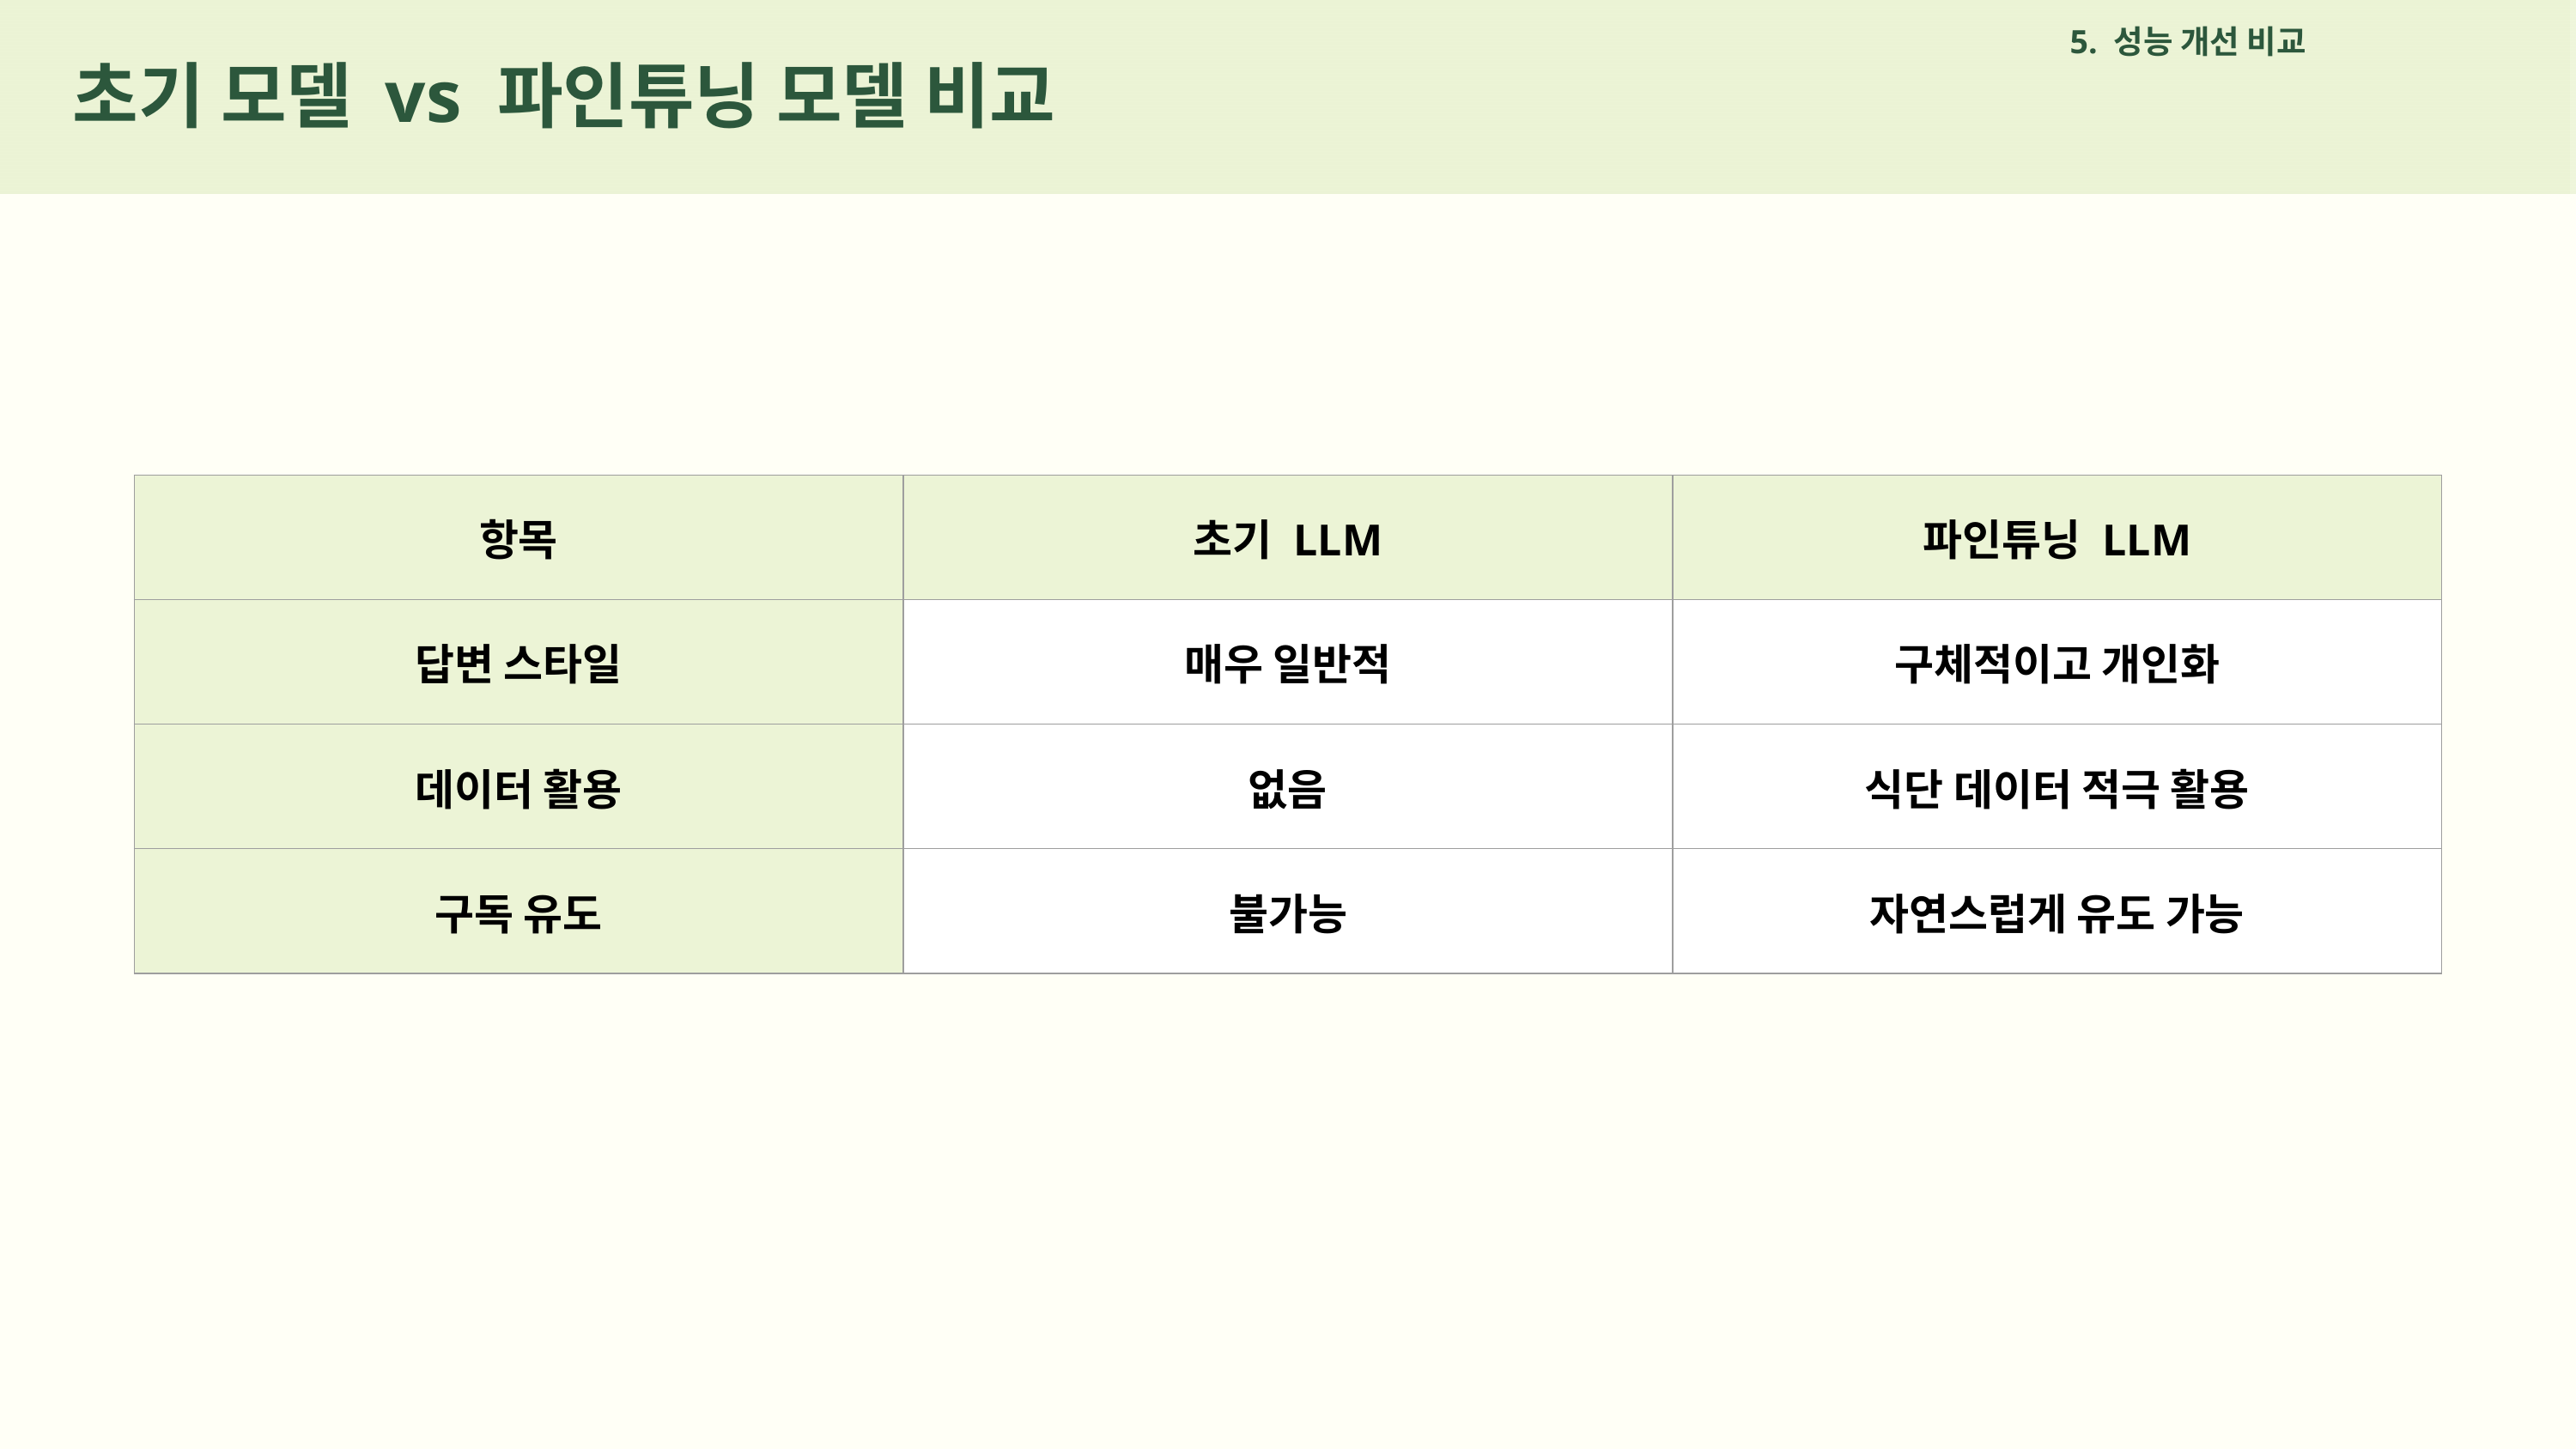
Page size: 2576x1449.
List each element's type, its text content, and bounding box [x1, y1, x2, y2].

table_header 파인튜닝 LLM [1674, 476, 2441, 599]
table_cell 매우 일반적 [904, 600, 1672, 724]
table_cell 구체적이고 개인화 [1674, 600, 2441, 724]
table_header 초기 LLM [904, 476, 1672, 599]
table_header 항목 [135, 476, 902, 599]
table_cell 데이터 활용 [135, 724, 902, 848]
table_cell 자연스럽게 유도 가능 [1674, 849, 2441, 973]
table_cell 구독 유도 [135, 849, 902, 973]
table_cell 없음 [904, 724, 1672, 848]
table_cell 불가능 [904, 849, 1672, 973]
picture [0, 0, 2576, 194]
table_cell 식단 데이터 적극 활용 [1674, 724, 2441, 848]
table_cell 답변 스타일 [135, 600, 902, 724]
